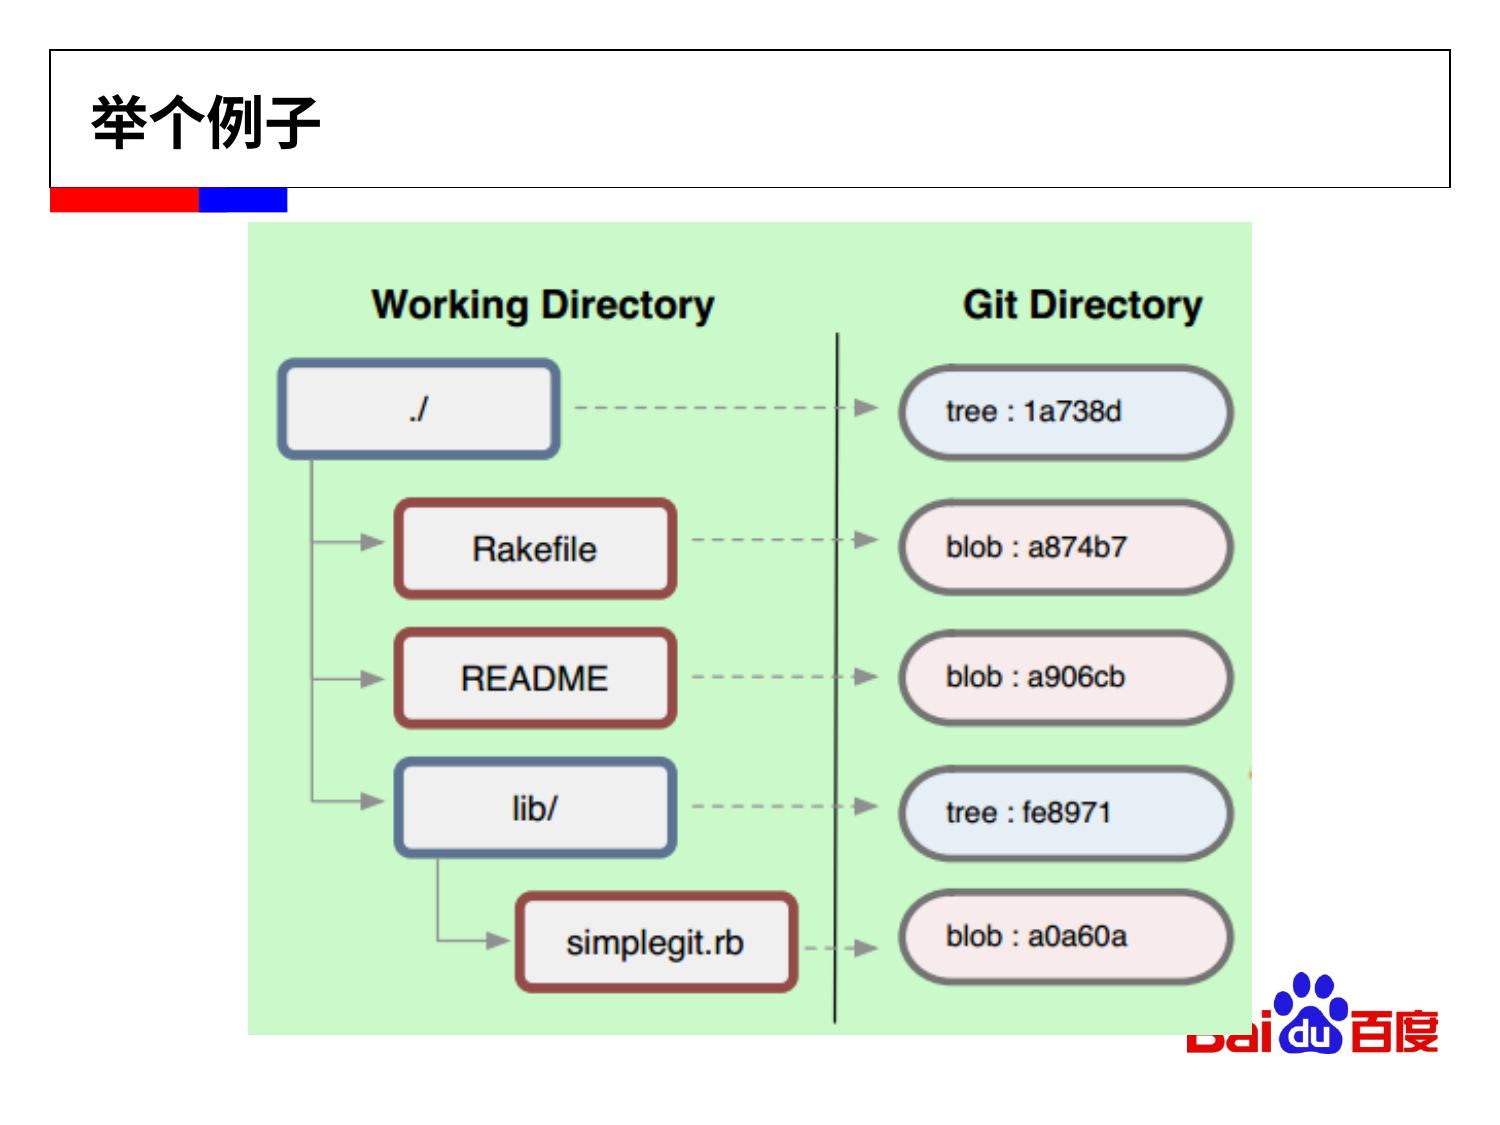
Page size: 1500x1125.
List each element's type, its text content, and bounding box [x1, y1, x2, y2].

title 举个例子 [74, 56, 1426, 185]
picture [1187, 972, 1438, 1054]
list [247, 222, 1252, 1036]
